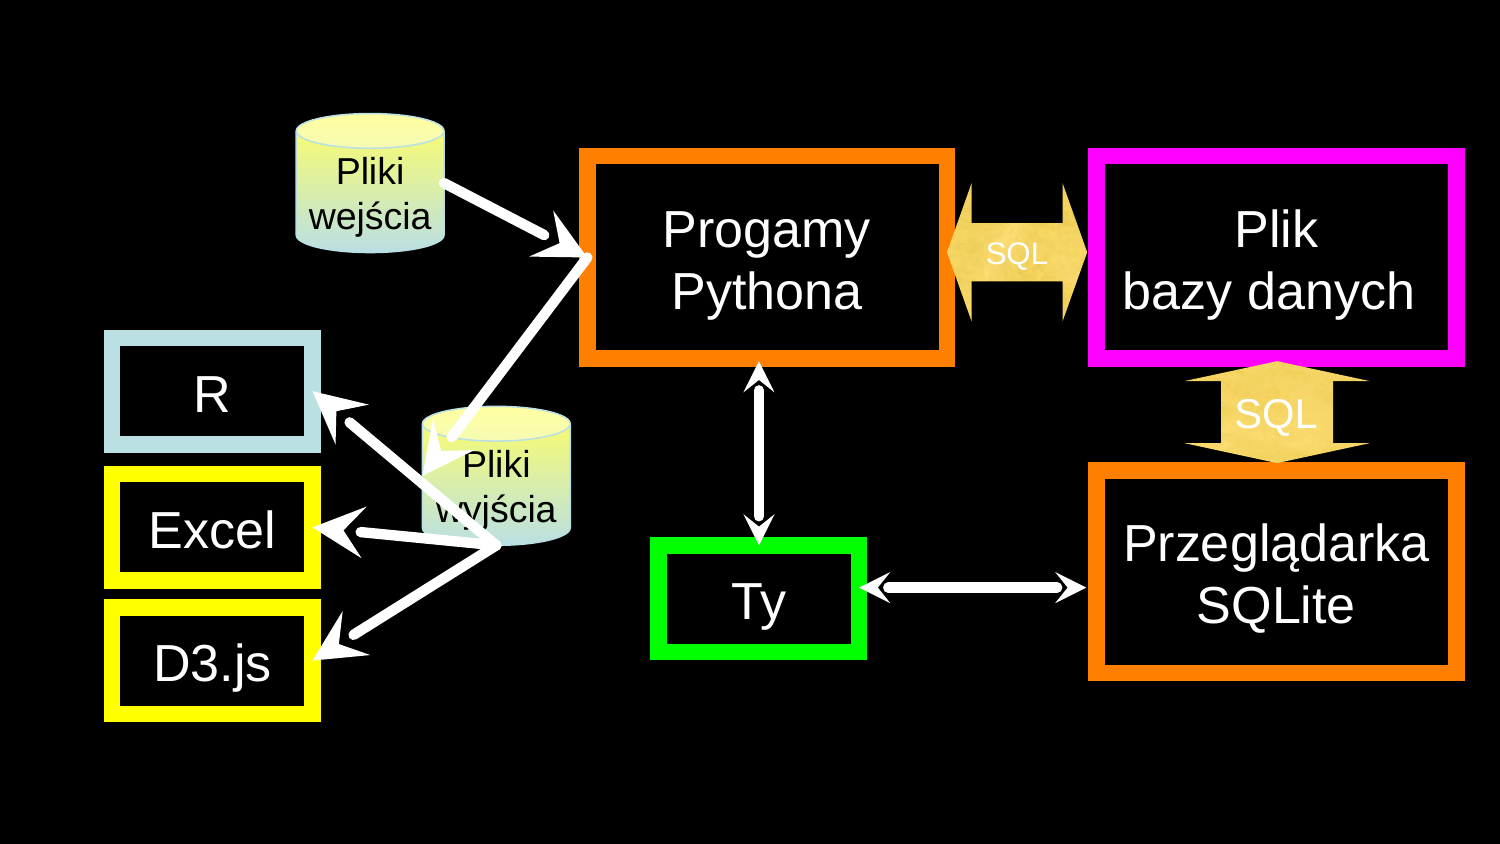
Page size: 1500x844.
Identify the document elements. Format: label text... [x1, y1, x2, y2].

text_box Pliki wejścia [296, 113, 445, 253]
text_box SQL [1233, 382, 1319, 441]
text_box [1184, 361, 1370, 464]
text_box Progamy Pythona [587, 156, 947, 359]
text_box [312, 390, 423, 474]
text_box Excel [112, 474, 307, 581]
text_box Ty [658, 545, 860, 652]
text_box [312, 475, 423, 661]
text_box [496, 265, 588, 407]
text_box SQL [947, 183, 1088, 322]
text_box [443, 182, 588, 258]
text_box Pliki wyjścia [427, 416, 571, 546]
text_box R [112, 337, 313, 445]
text_box Plik bazy danych [1096, 156, 1457, 359]
text_box Przeglądarka SQLite [1096, 470, 1457, 674]
text_box D3.js [112, 607, 313, 714]
